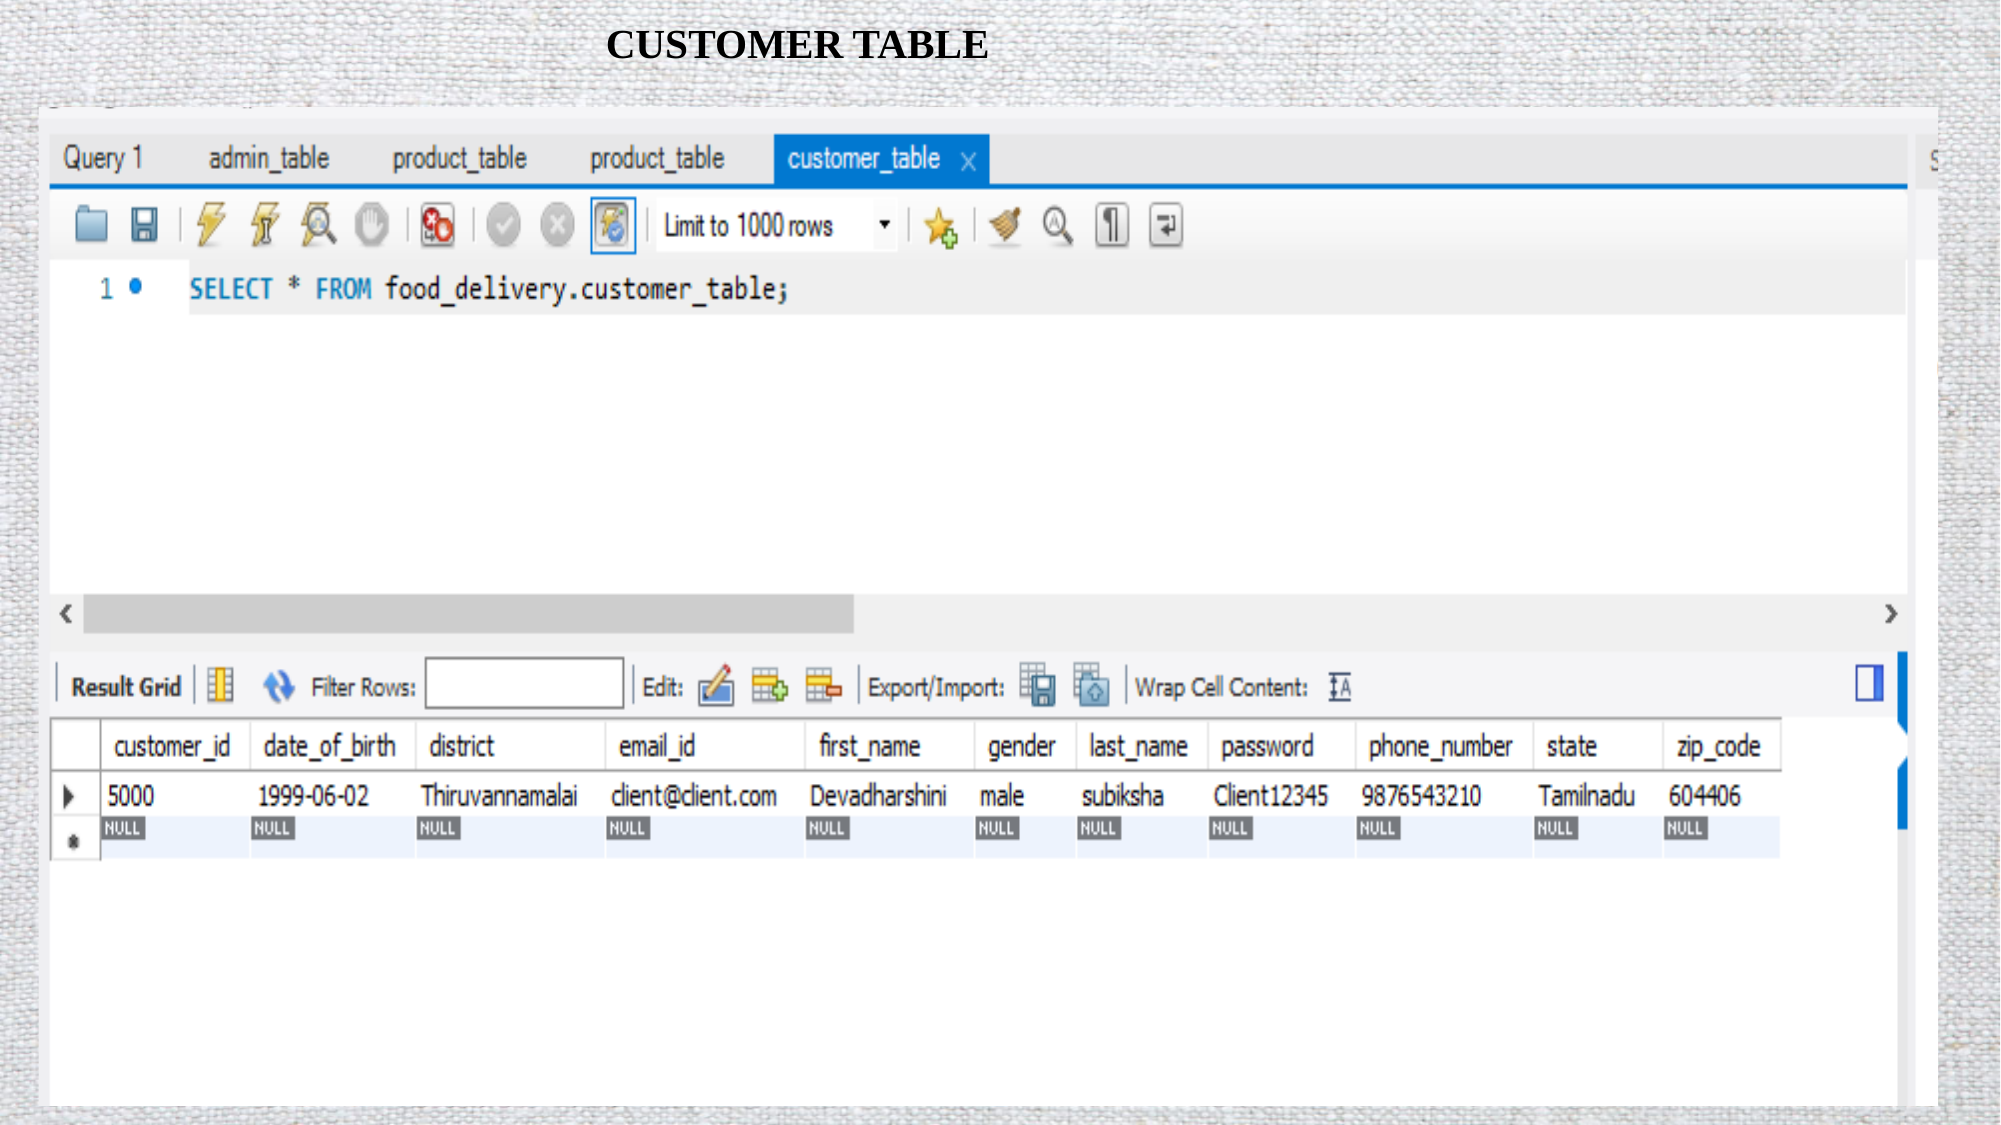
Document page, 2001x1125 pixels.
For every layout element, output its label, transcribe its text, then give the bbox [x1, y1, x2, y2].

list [38, 107, 1939, 1106]
title CUSTOMER TABLE [576, 0, 1272, 85]
picture [0, 0, 2001, 1125]
